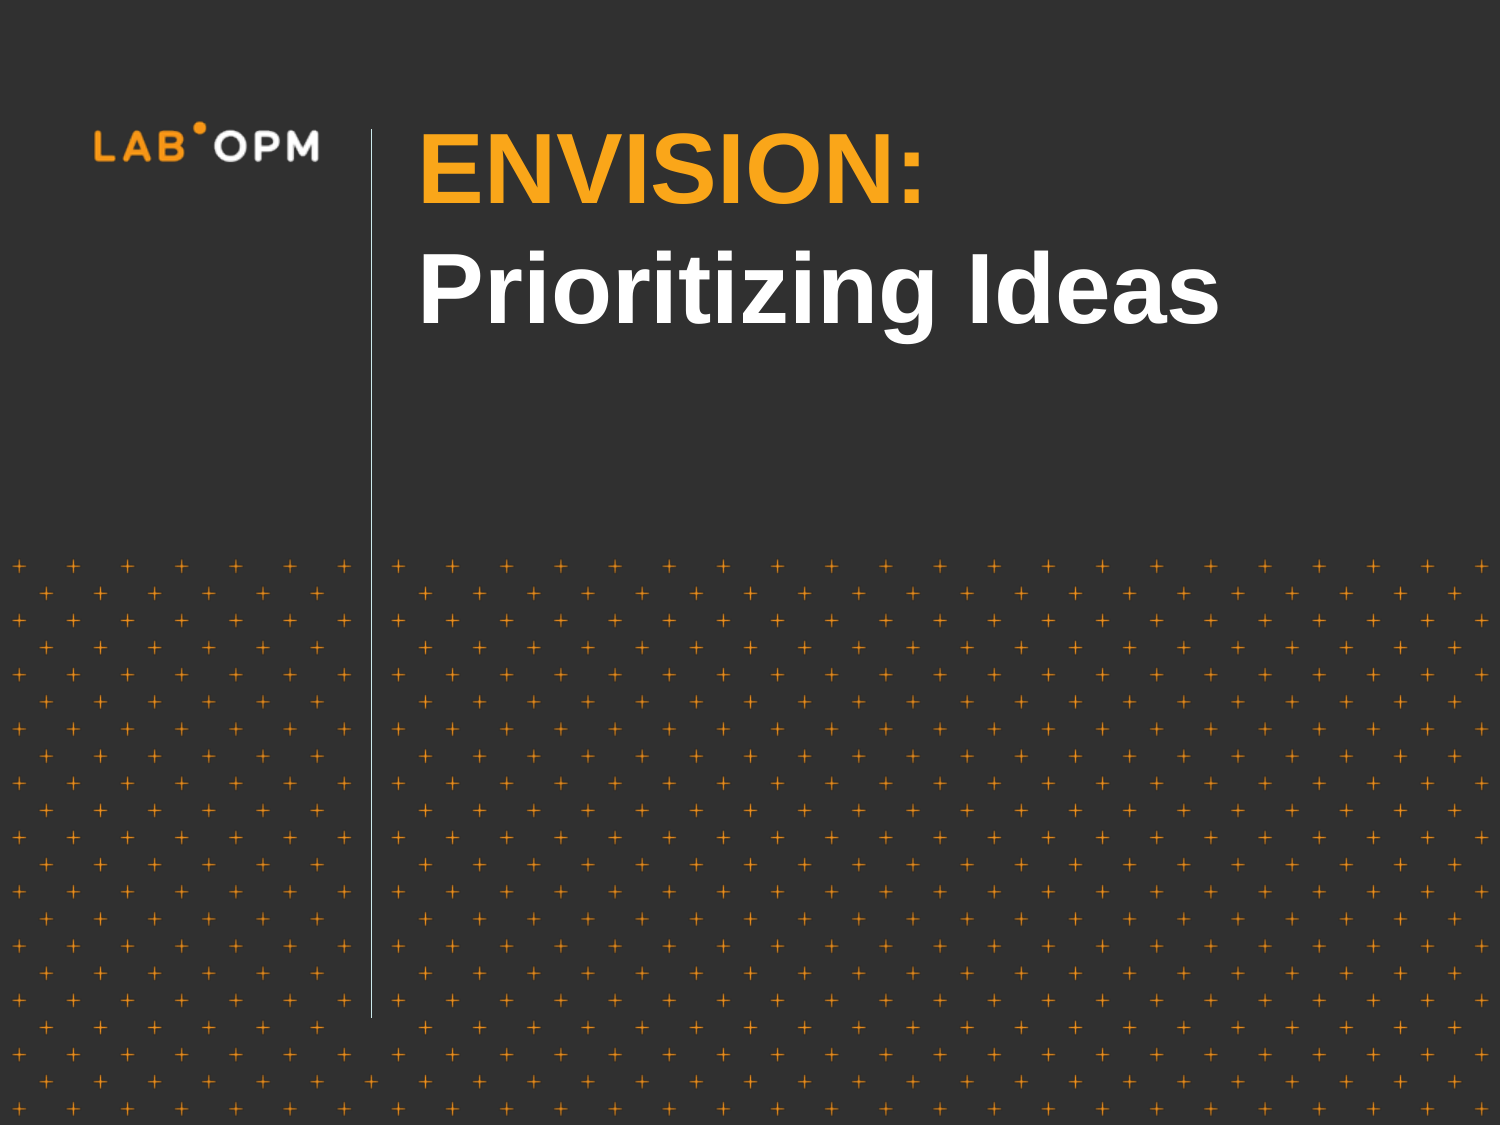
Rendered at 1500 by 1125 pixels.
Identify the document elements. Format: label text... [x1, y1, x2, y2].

picture [0, 549, 1500, 1123]
title ENVISION: Prioritizing Ideas [402, 88, 1450, 547]
picture [88, 121, 326, 164]
